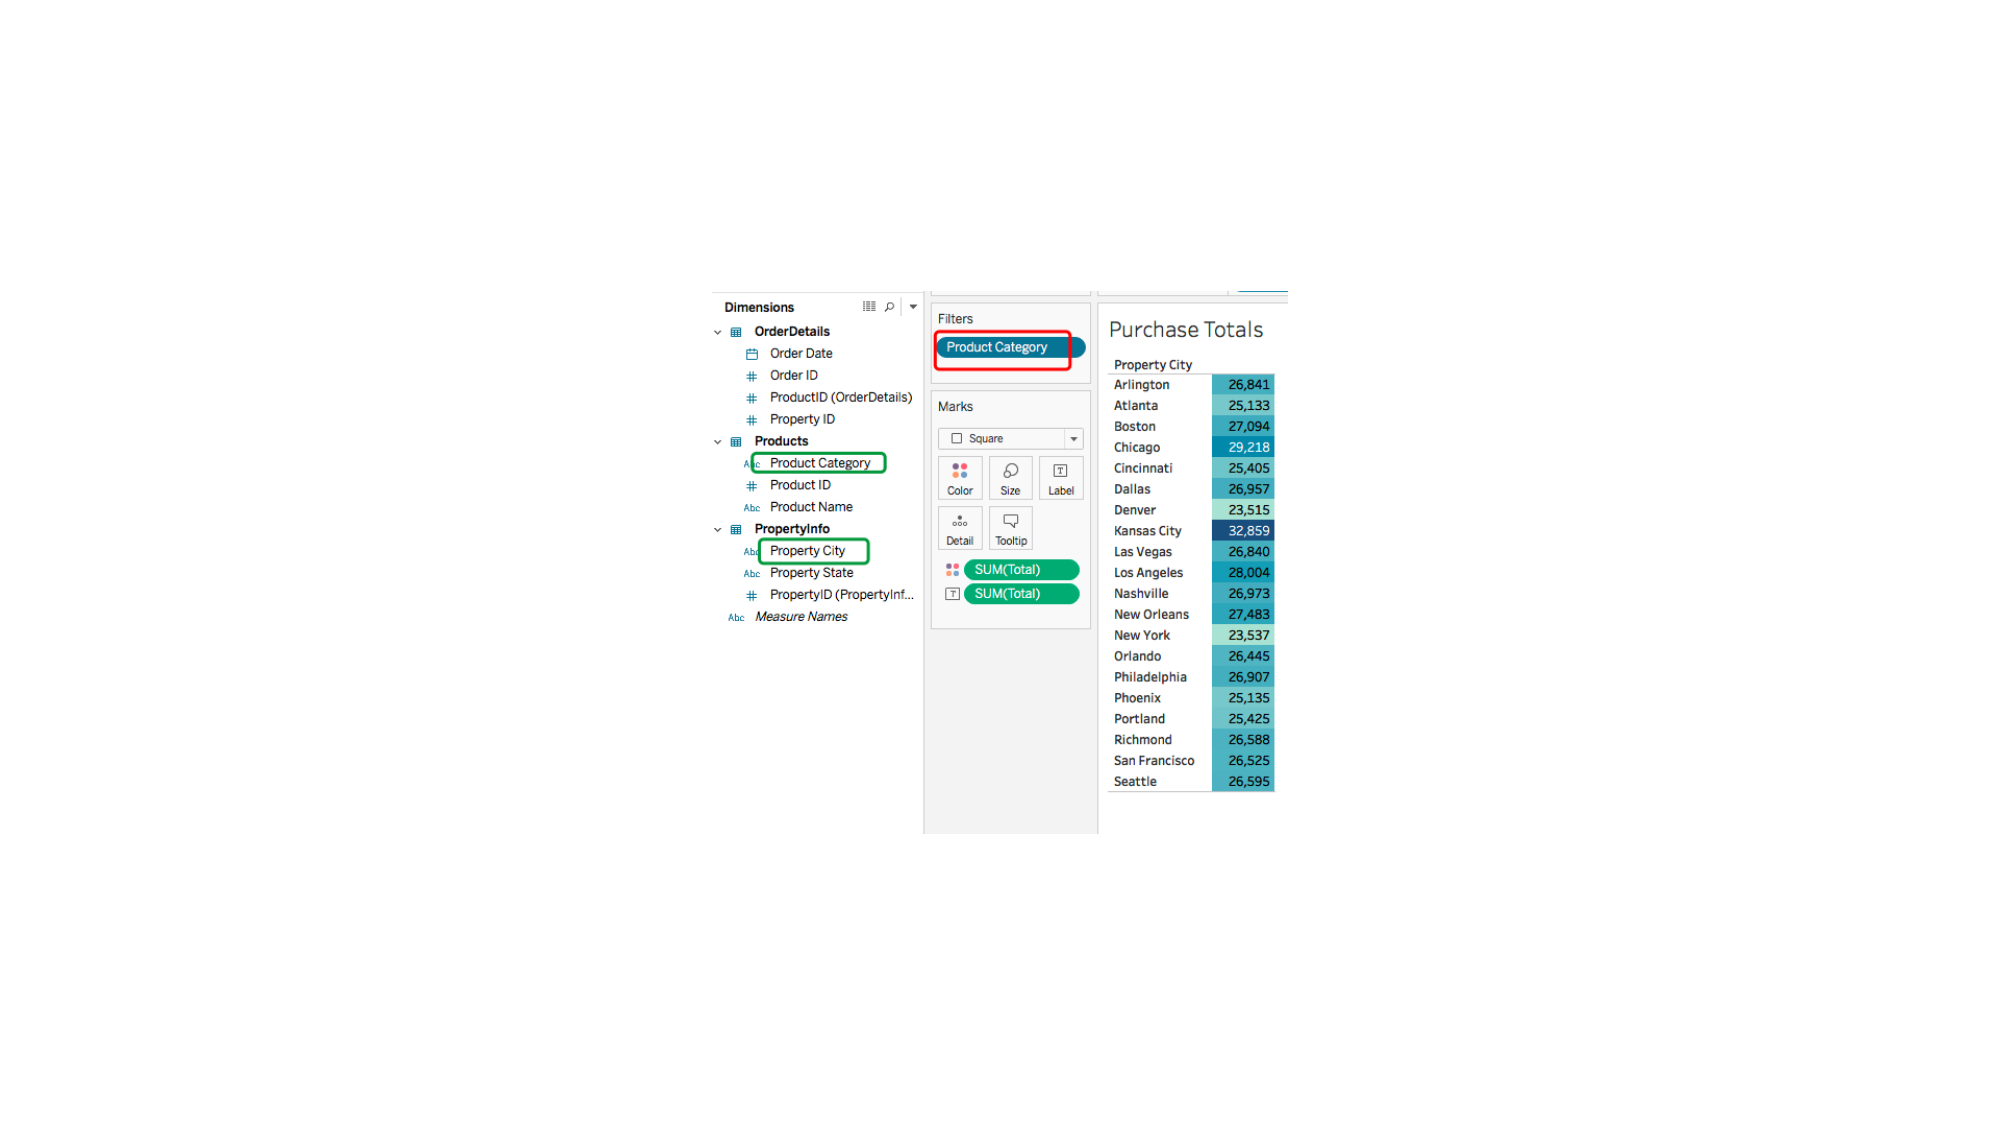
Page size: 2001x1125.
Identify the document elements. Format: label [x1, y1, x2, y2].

picture [712, 291, 1288, 834]
